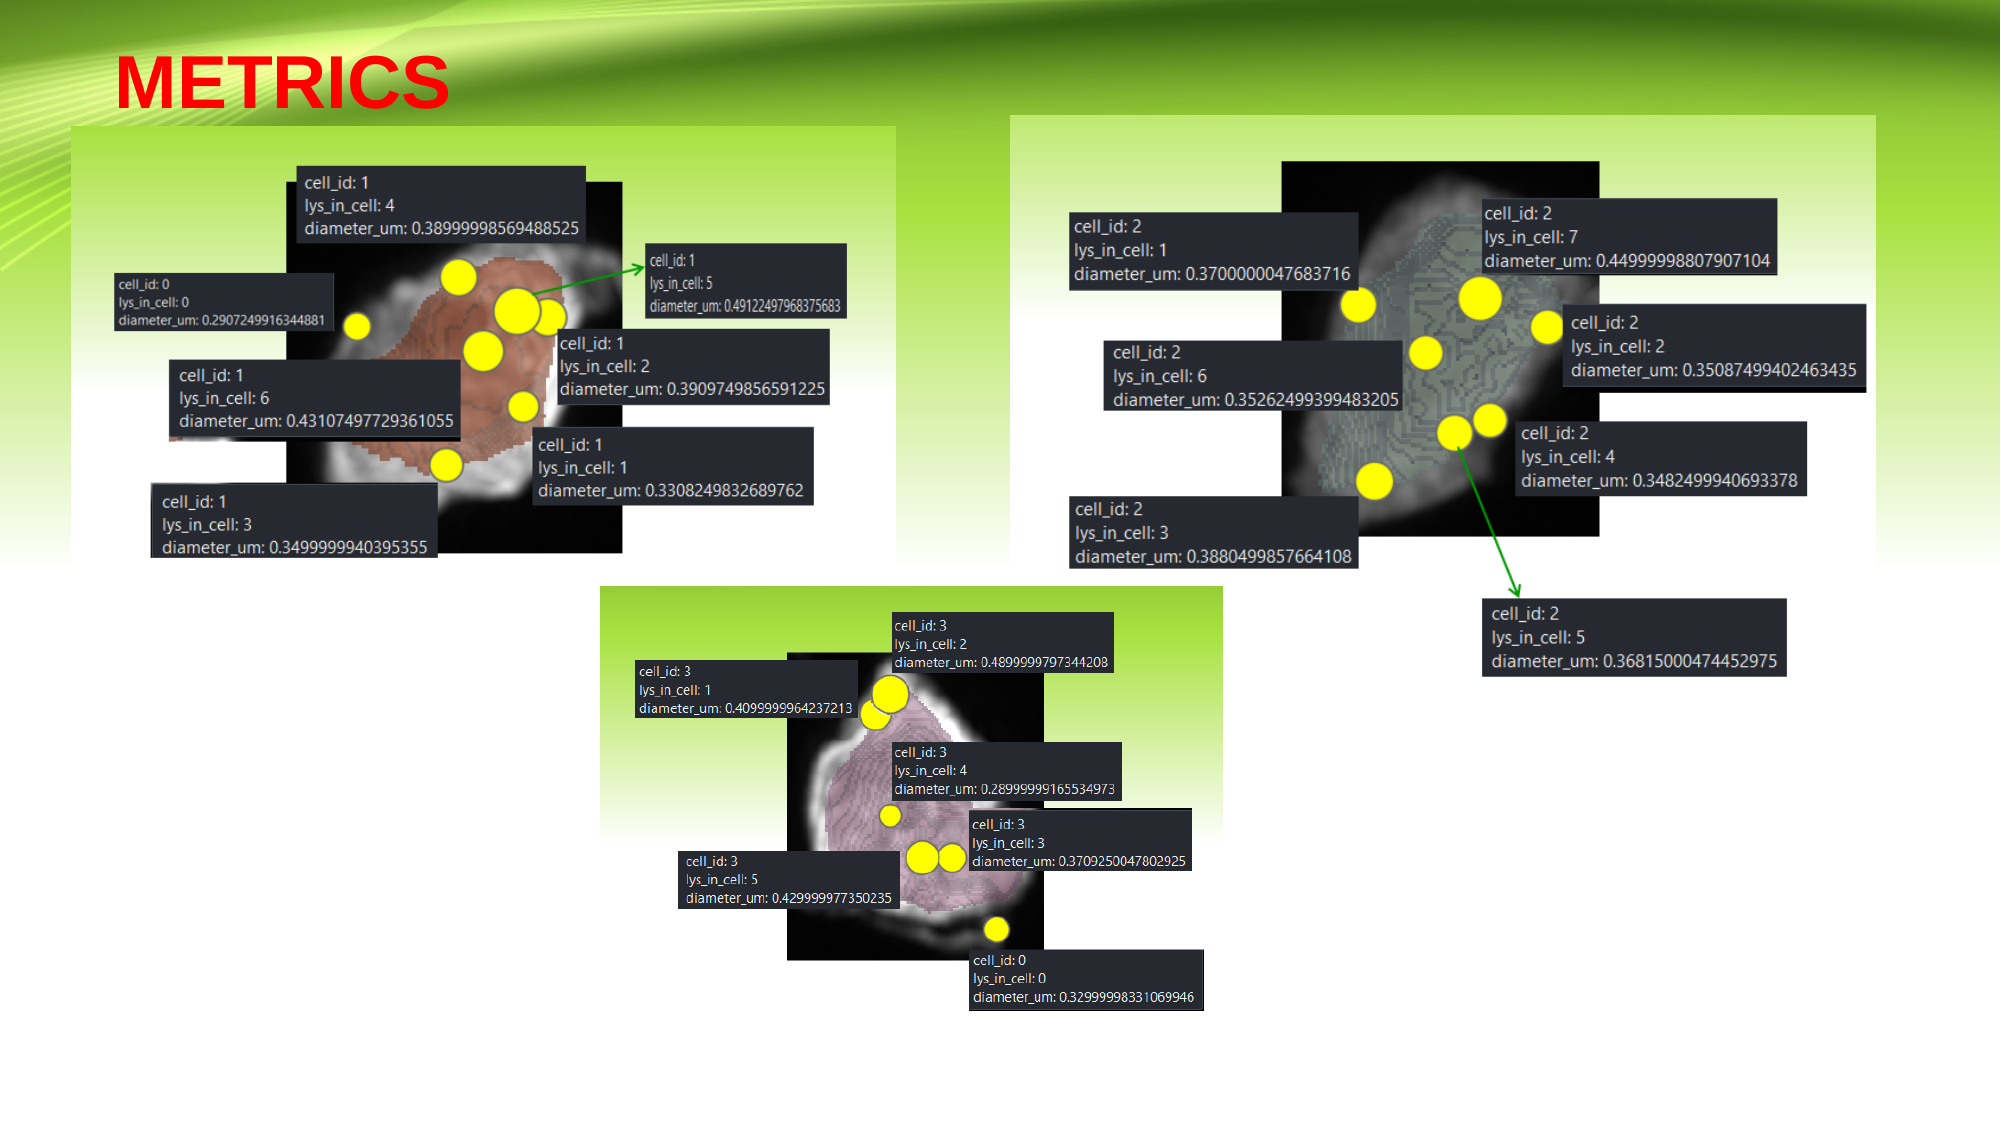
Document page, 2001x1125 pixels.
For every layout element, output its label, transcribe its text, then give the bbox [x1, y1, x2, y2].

picture [0, 0, 2000, 1125]
title METRICS [99, 30, 1901, 127]
